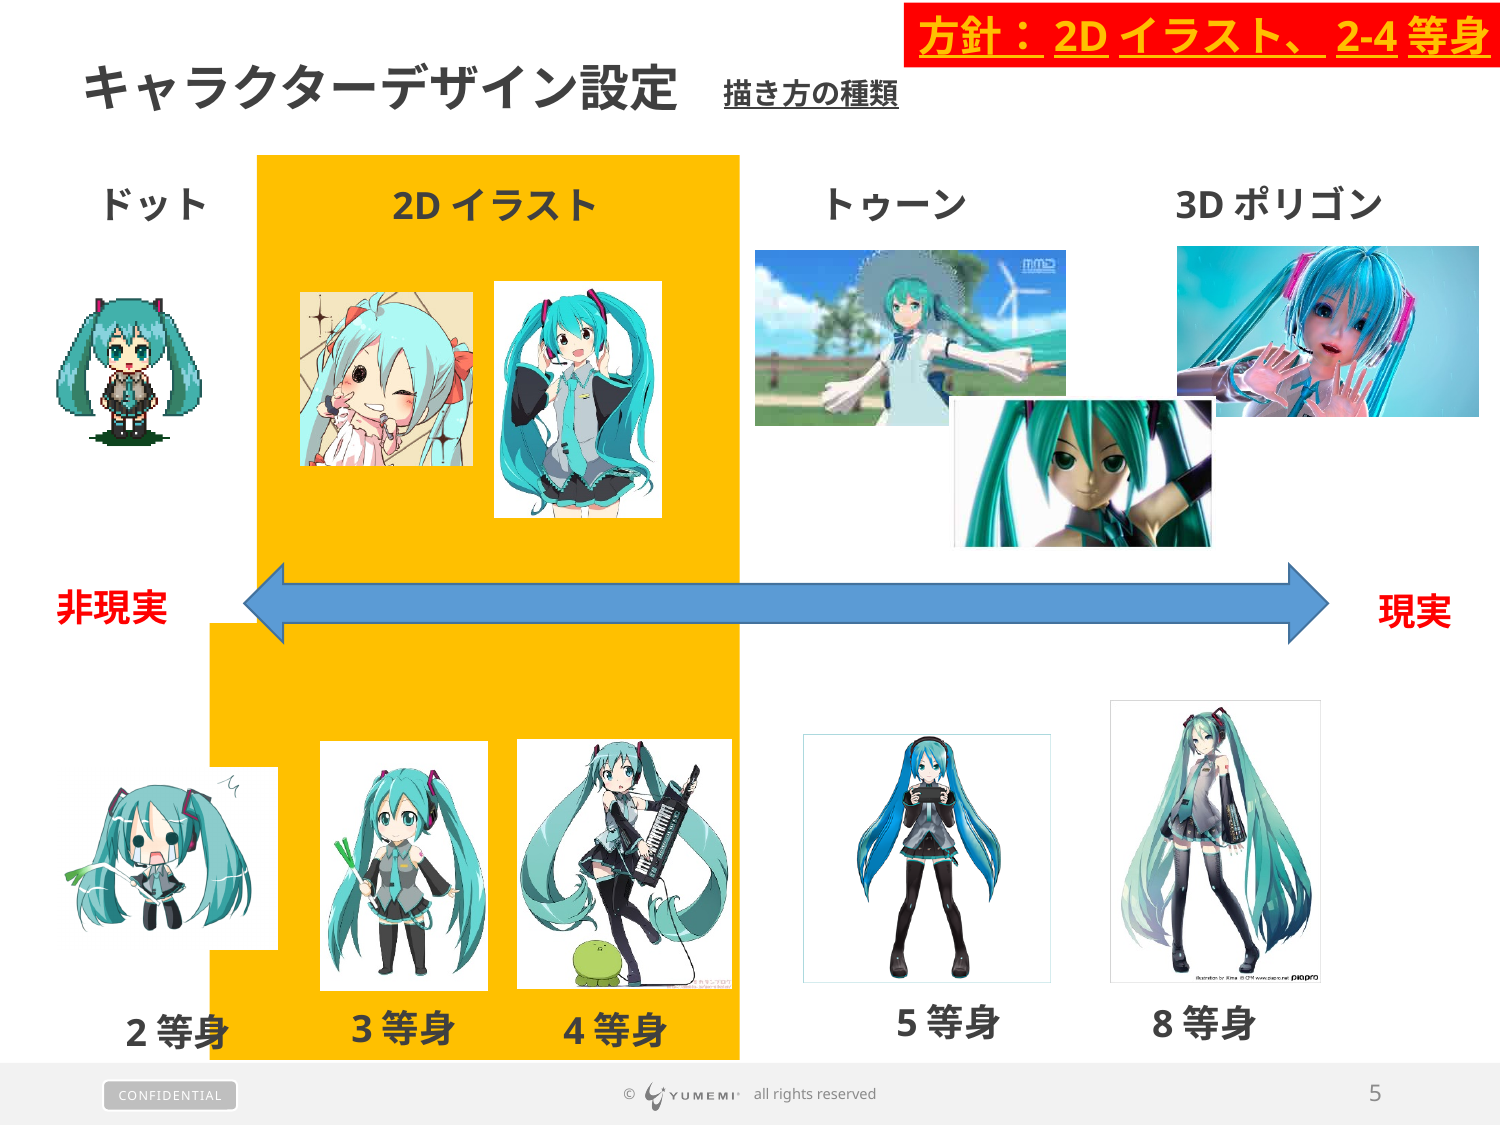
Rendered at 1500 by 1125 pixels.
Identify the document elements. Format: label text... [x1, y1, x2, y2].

text_box キャラクターデザイン設定 [66, 49, 695, 124]
text_box 方針：2Dイラスト、2-4等身 [903, 2, 1500, 68]
text_box [242, 562, 1330, 645]
text_box 5等身 [881, 991, 1017, 1051]
picture [755, 246, 1479, 551]
text_box [208, 622, 256, 767]
slide_number 5 [1059, 1080, 1397, 1108]
picture [494, 281, 662, 518]
picture [320, 741, 488, 991]
text_box 4等身 [548, 999, 684, 1060]
text_box 8等身 [1137, 992, 1273, 1052]
picture [1110, 700, 1321, 983]
text_box [208, 950, 256, 1061]
footer © all rights reserved [496, 1080, 1004, 1108]
picture [1374, 405, 1379, 417]
text_box ドット [82, 173, 225, 233]
picture [803, 734, 1051, 983]
text_box [256, 154, 741, 589]
text_box 描き方の種類 [708, 68, 915, 118]
text_box 3等身 [336, 997, 472, 1058]
text_box 2等身 [110, 1001, 246, 1062]
picture [517, 739, 732, 989]
text_box 2Dイラスト [377, 174, 615, 235]
text_box 3Dポリゴン [1160, 173, 1399, 233]
text_box 現実 [1363, 580, 1469, 641]
text_box 非現実 [41, 576, 184, 637]
text_box トゥーン [804, 173, 983, 233]
picture [57, 767, 278, 950]
picture [299, 292, 473, 466]
picture [1347, 255, 1355, 261]
picture [54, 296, 203, 447]
text_box [256, 618, 741, 1061]
